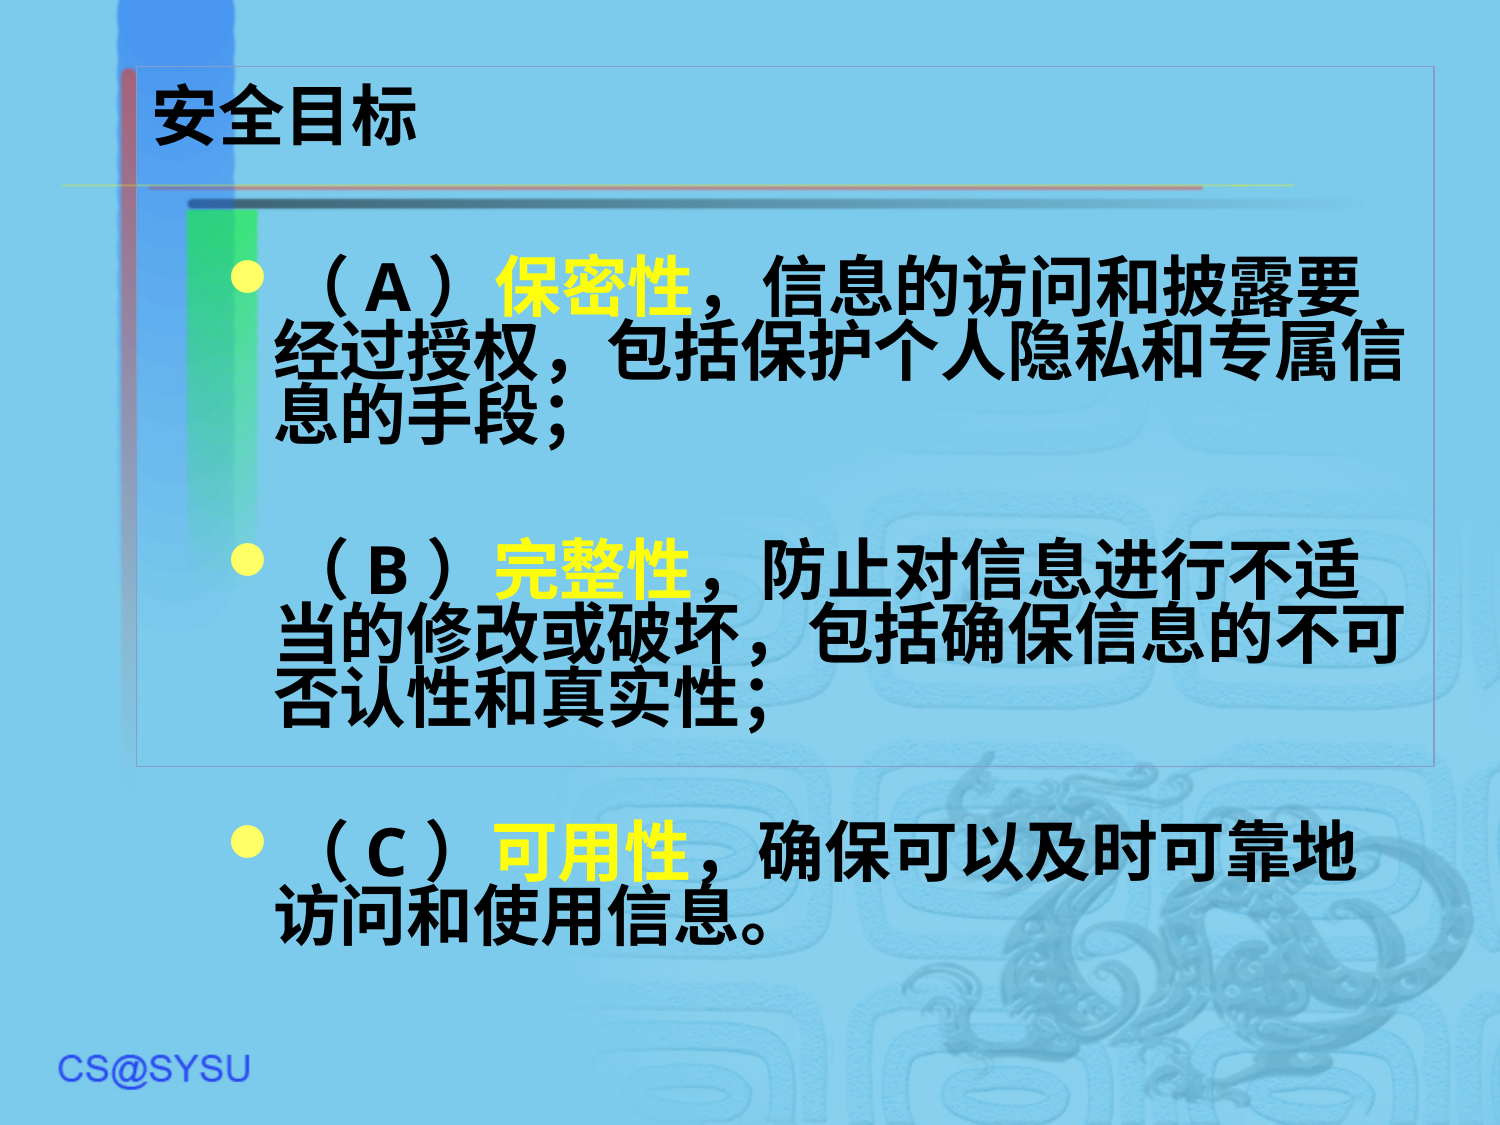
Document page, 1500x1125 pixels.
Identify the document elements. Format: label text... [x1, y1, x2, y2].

picture [0, 0, 1500, 1125]
list 安全目标 （A）保密性，信息的访问和披露要经过授权，包括保护个人隐私和专属信息的手段； （B）完整性，防止对信息进行不适当的修改或破坏，包括确保信息的不可否认性和真实性； （C）可用性，确保可以及时可靠地访问和使用信息。 [136, 66, 1435, 767]
